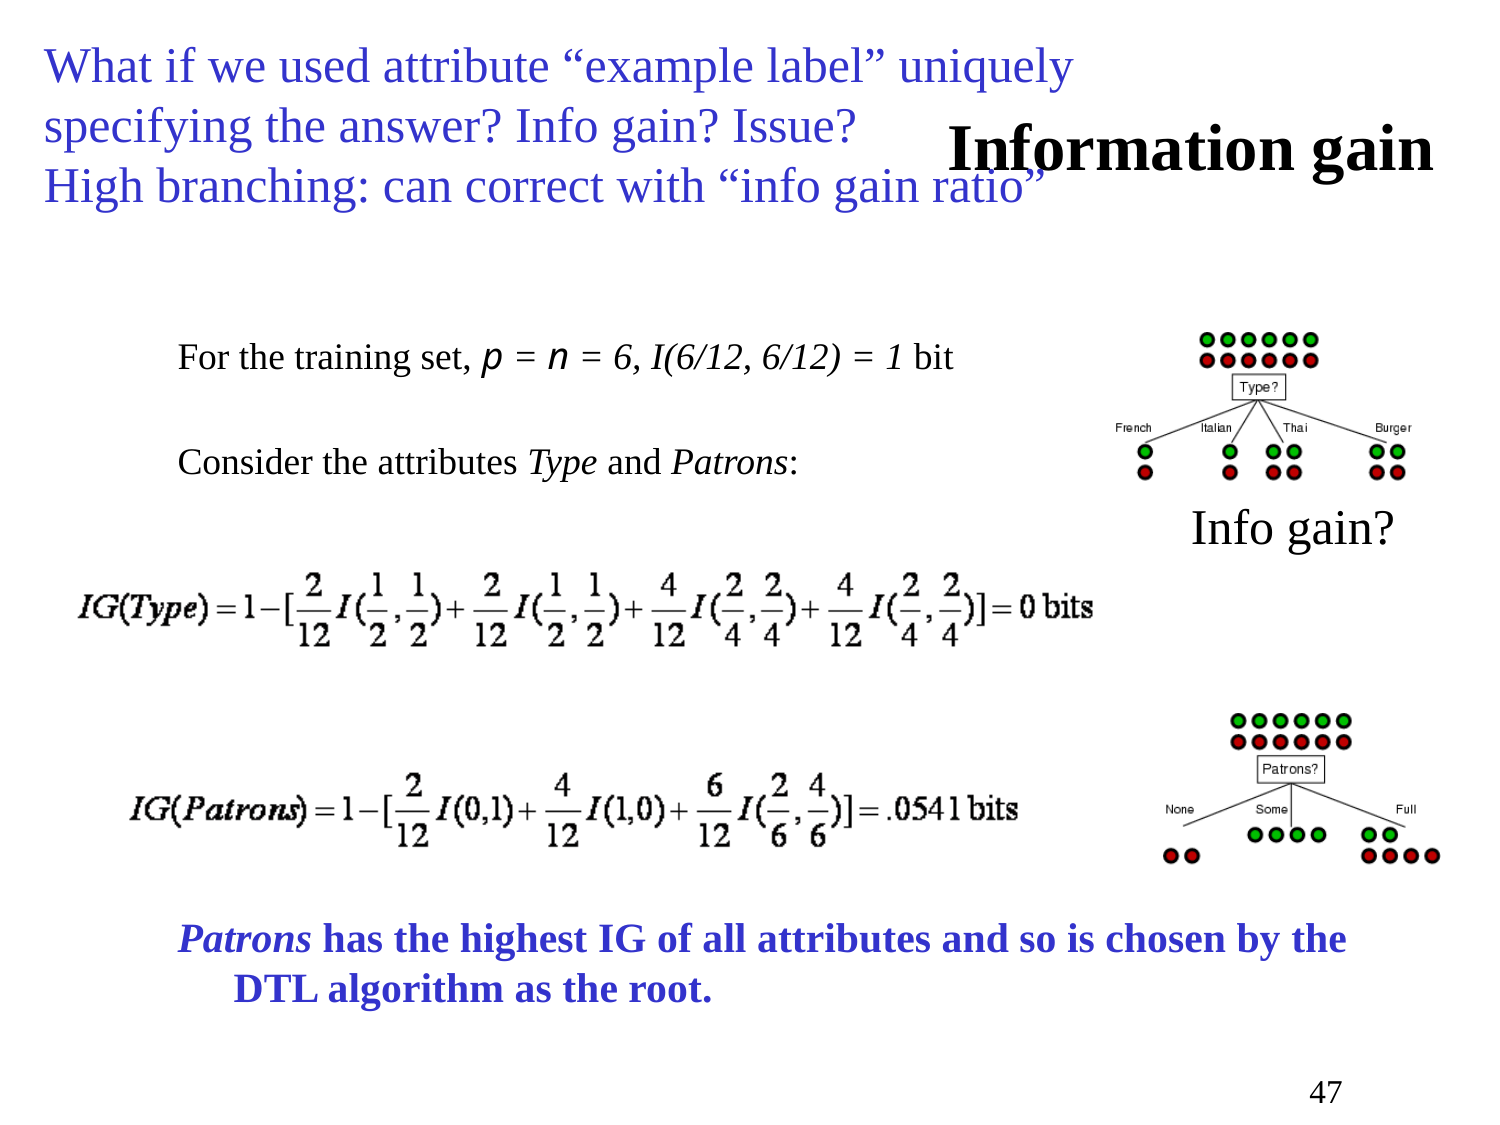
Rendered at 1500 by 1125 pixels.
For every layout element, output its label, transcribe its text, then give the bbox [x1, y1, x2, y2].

picture [1099, 330, 1413, 497]
text_box Info gain? [1176, 504, 1411, 563]
picture [74, 568, 1099, 676]
picture [124, 762, 1074, 855]
list For the training set, p = n = 6, I(6/12, 6/12) = 1 bit Consider the attributes Type and Patrons: Patrons has the highest IG of all attributes and so is chosen by the DTL algorithm as the root. [162, 324, 1438, 1000]
picture [1162, 712, 1463, 882]
text_box What if we used attribute “example label” uniquely specifying the answer? Info gain? Issue? High branching: can correct with “info gain ratio” [29, 24, 1090, 220]
title Information gain [174, 50, 1450, 238]
